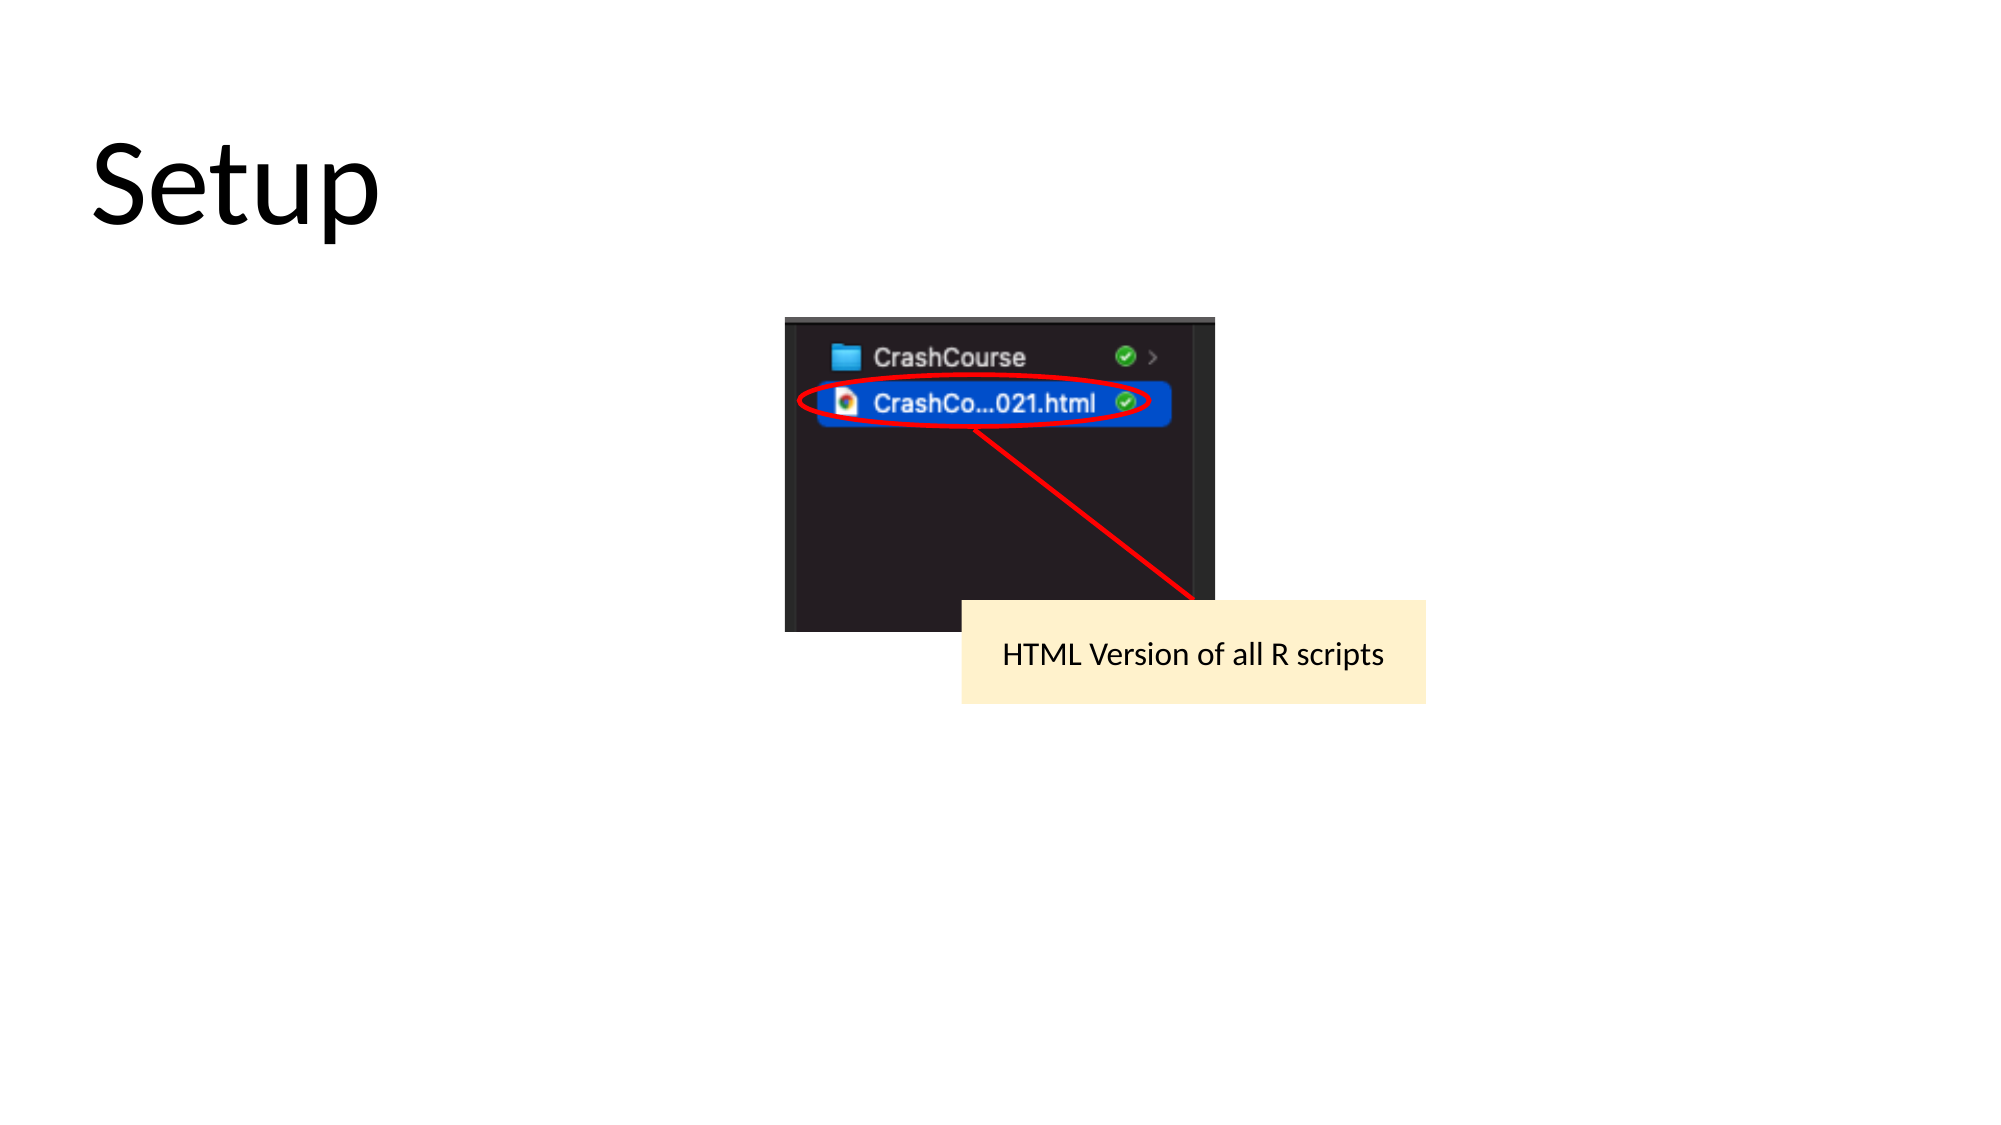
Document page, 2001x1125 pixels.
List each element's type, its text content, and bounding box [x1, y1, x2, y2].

text_box Setup [74, 74, 1800, 293]
text_box HTML Version of all R scripts [961, 599, 1427, 705]
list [784, 317, 1216, 632]
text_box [974, 429, 1194, 600]
